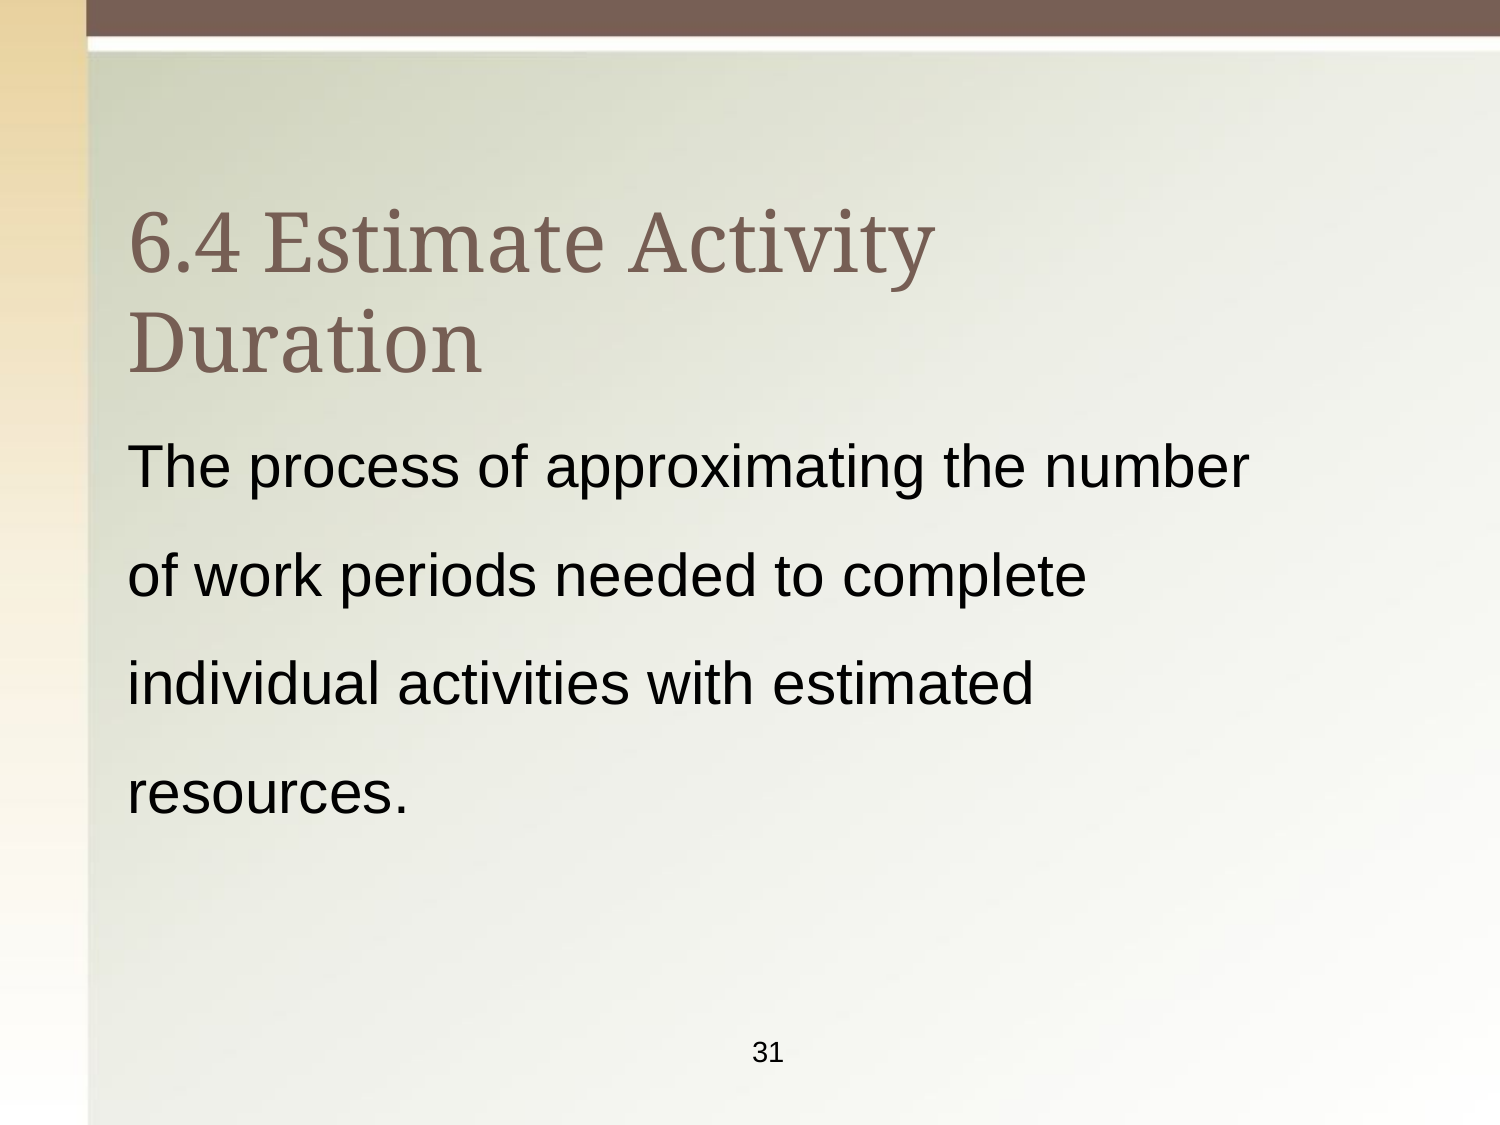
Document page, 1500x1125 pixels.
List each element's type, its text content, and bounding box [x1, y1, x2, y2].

text_box [0, 0, 1500, 1125]
slide_number 31 [747, 1033, 789, 1125]
text_box 6.4 Estimate Activity Duration [125, 189, 1249, 389]
text_box The process of approximating the number of work periods needed to complete individual activities with estimated resources. [125, 390, 1310, 826]
